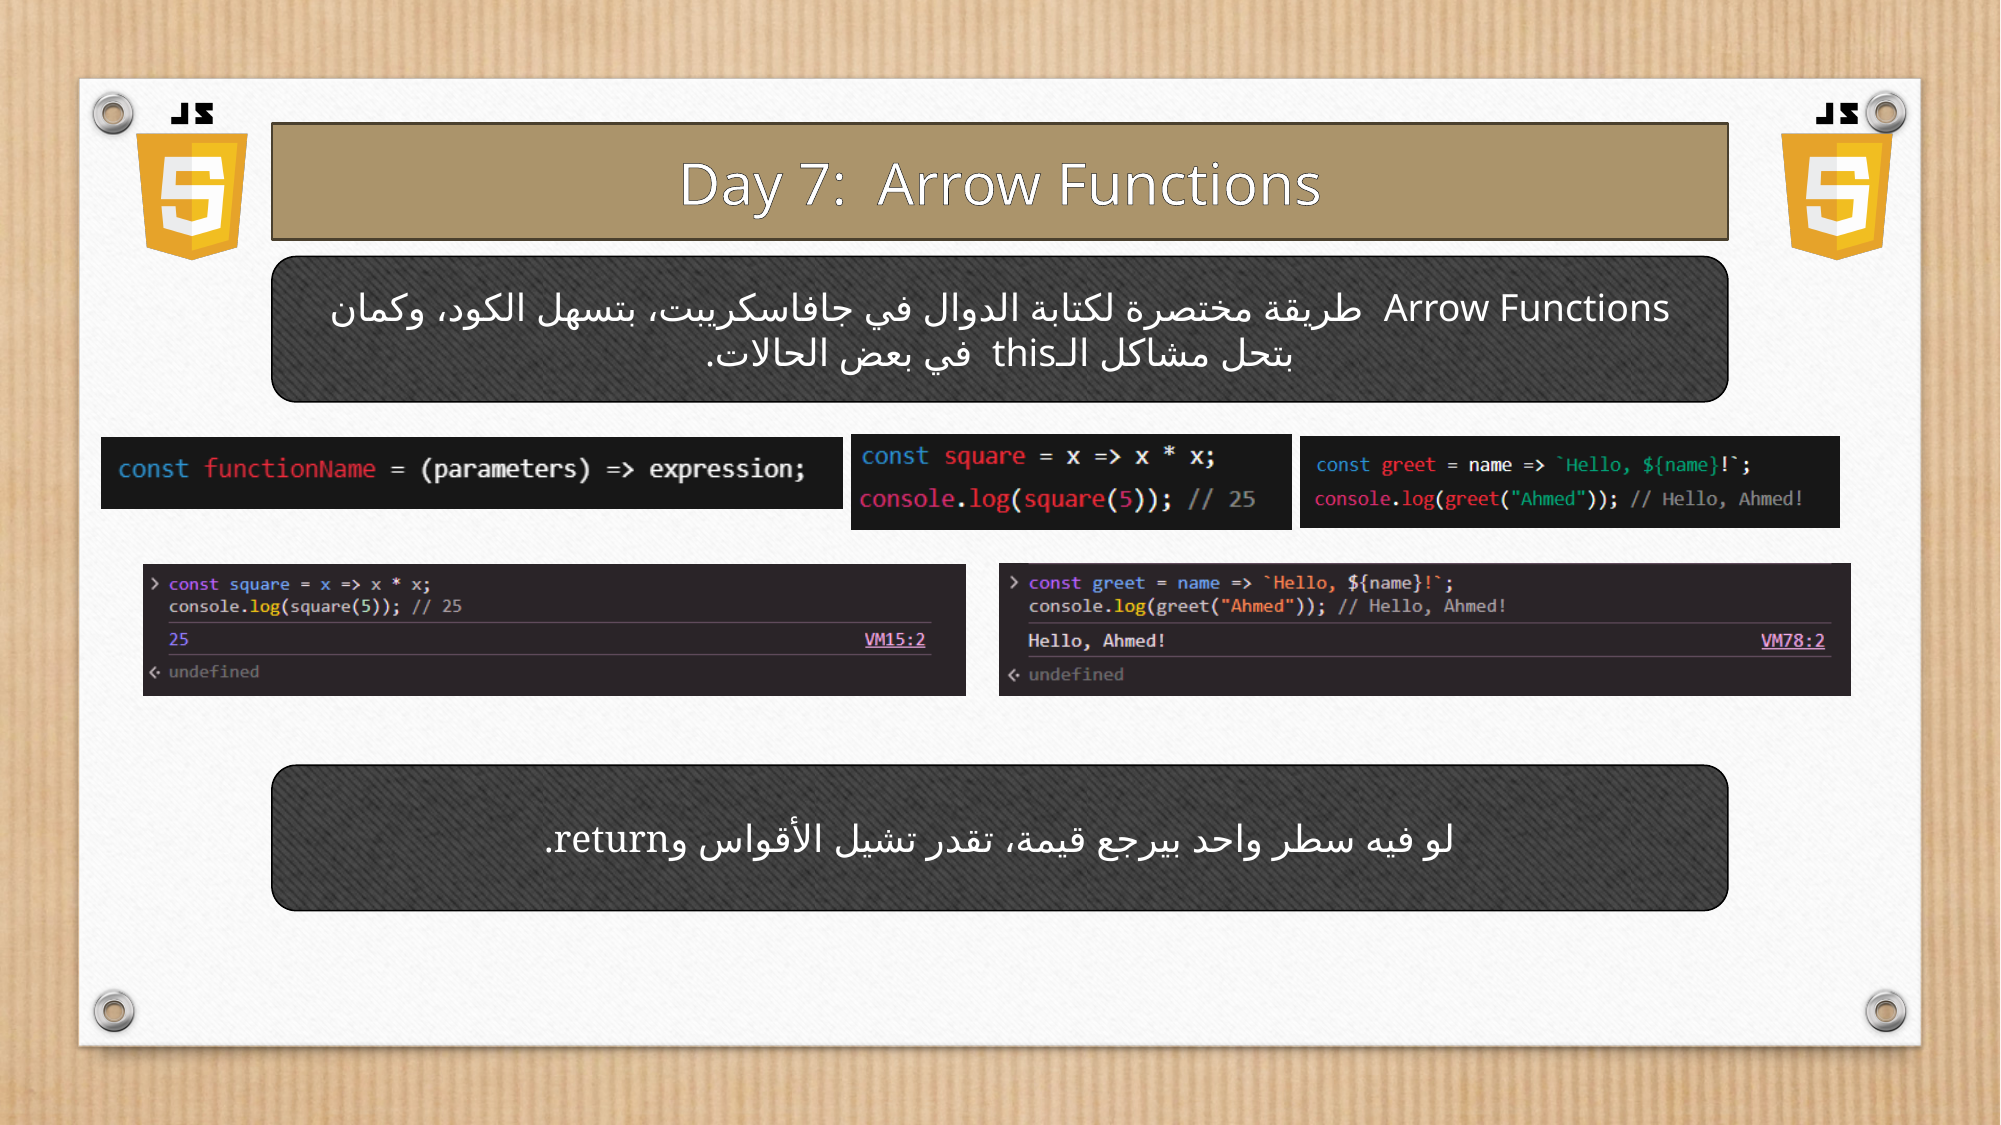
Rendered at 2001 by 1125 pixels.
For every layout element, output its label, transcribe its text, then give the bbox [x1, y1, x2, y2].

text_box Arrow Functions طريقة مختصرة لكتابة الدوال في جافاسكريبت، بتسهل الكود، وكمان بتحل مشاكل الـthis في بعض الحالات. [271, 255, 1729, 403]
text_box Day 7: Arrow Functions [284, 122, 1729, 241]
picture [0, 0, 2001, 1125]
text_box لو فيه سطر واحد بيرجع قيمة، تقدر تشيل الأقواس وreturn. [271, 764, 1729, 912]
